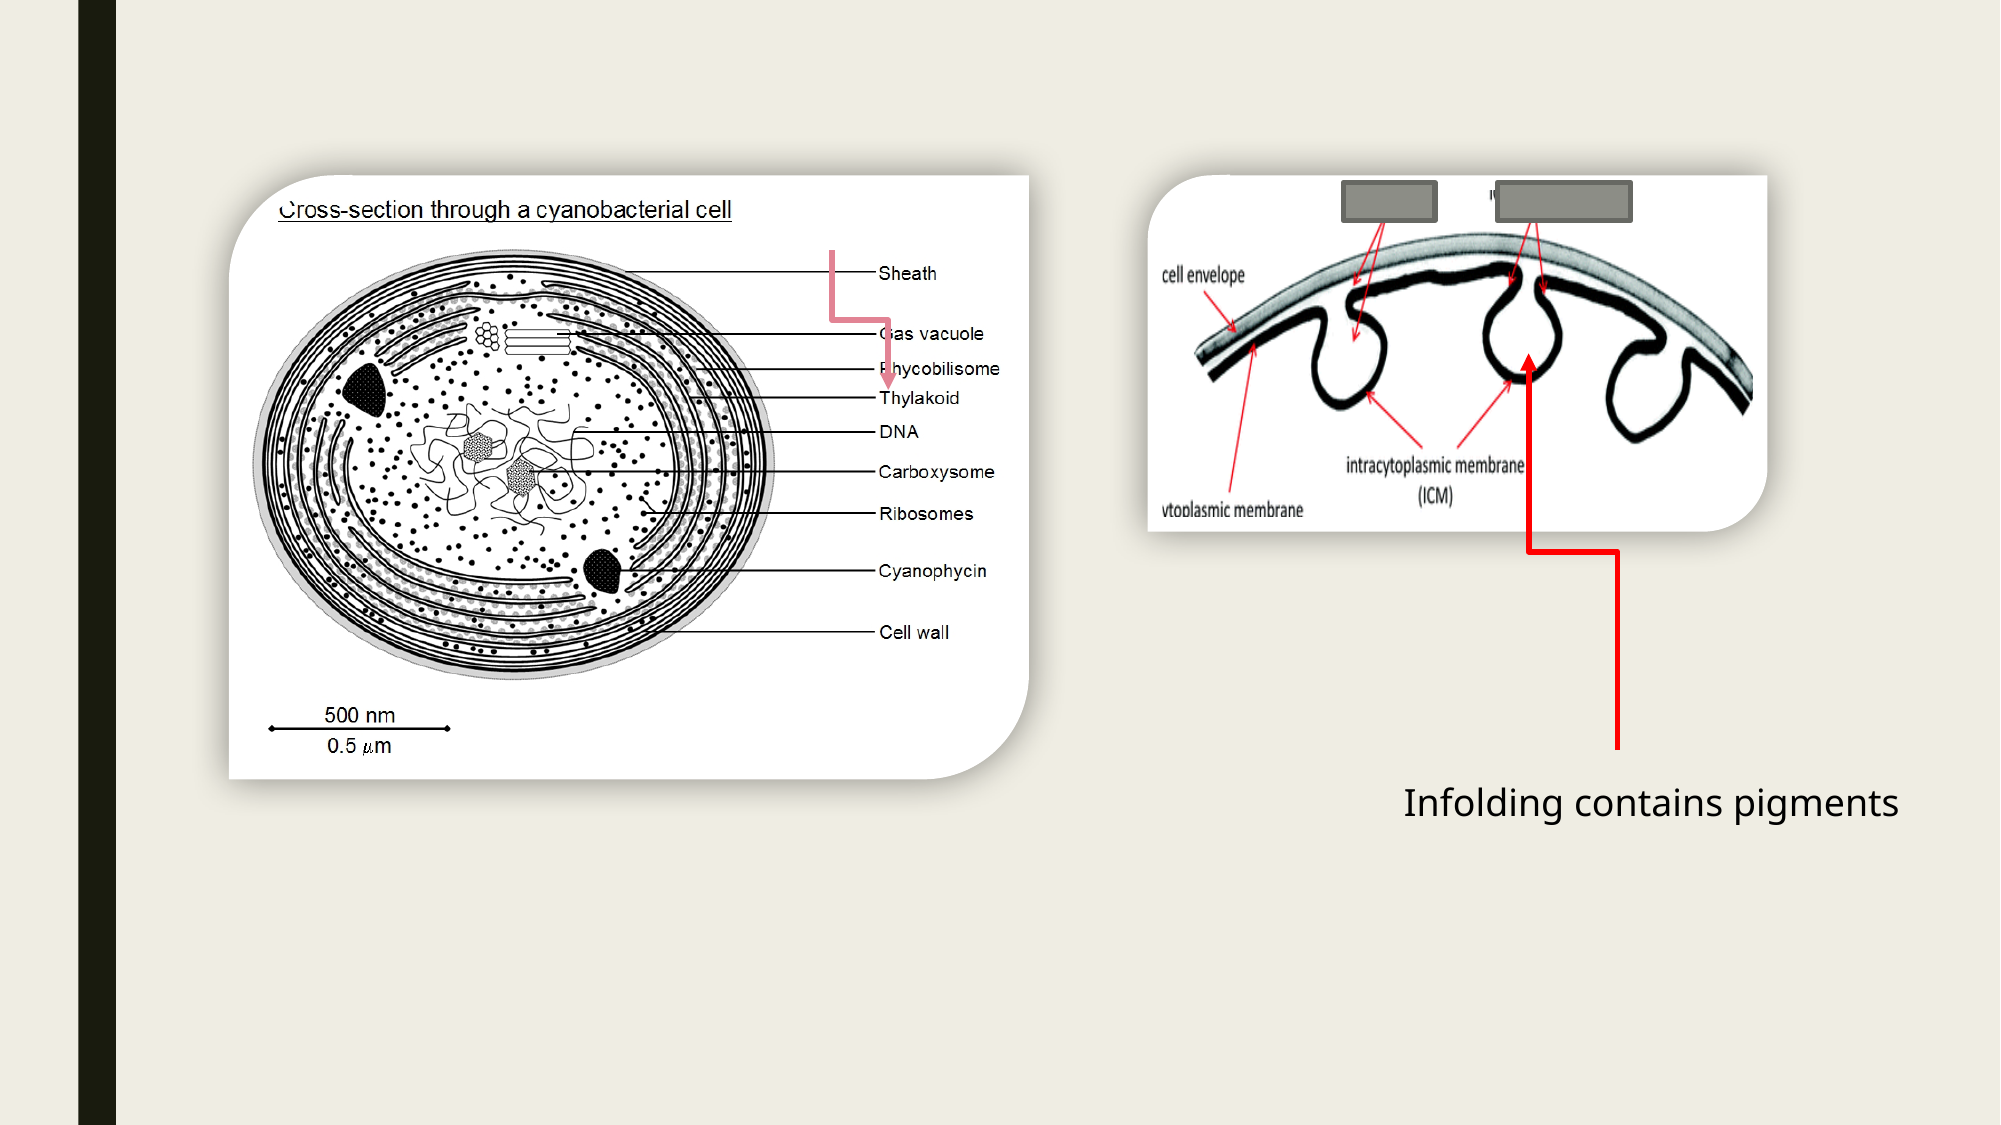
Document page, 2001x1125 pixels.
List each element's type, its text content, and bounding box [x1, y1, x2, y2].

text_box Infolding contains pigments [1389, 772, 1996, 832]
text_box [790, 292, 930, 349]
picture [1154, 182, 1761, 525]
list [236, 182, 1022, 773]
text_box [1374, 507, 1772, 597]
